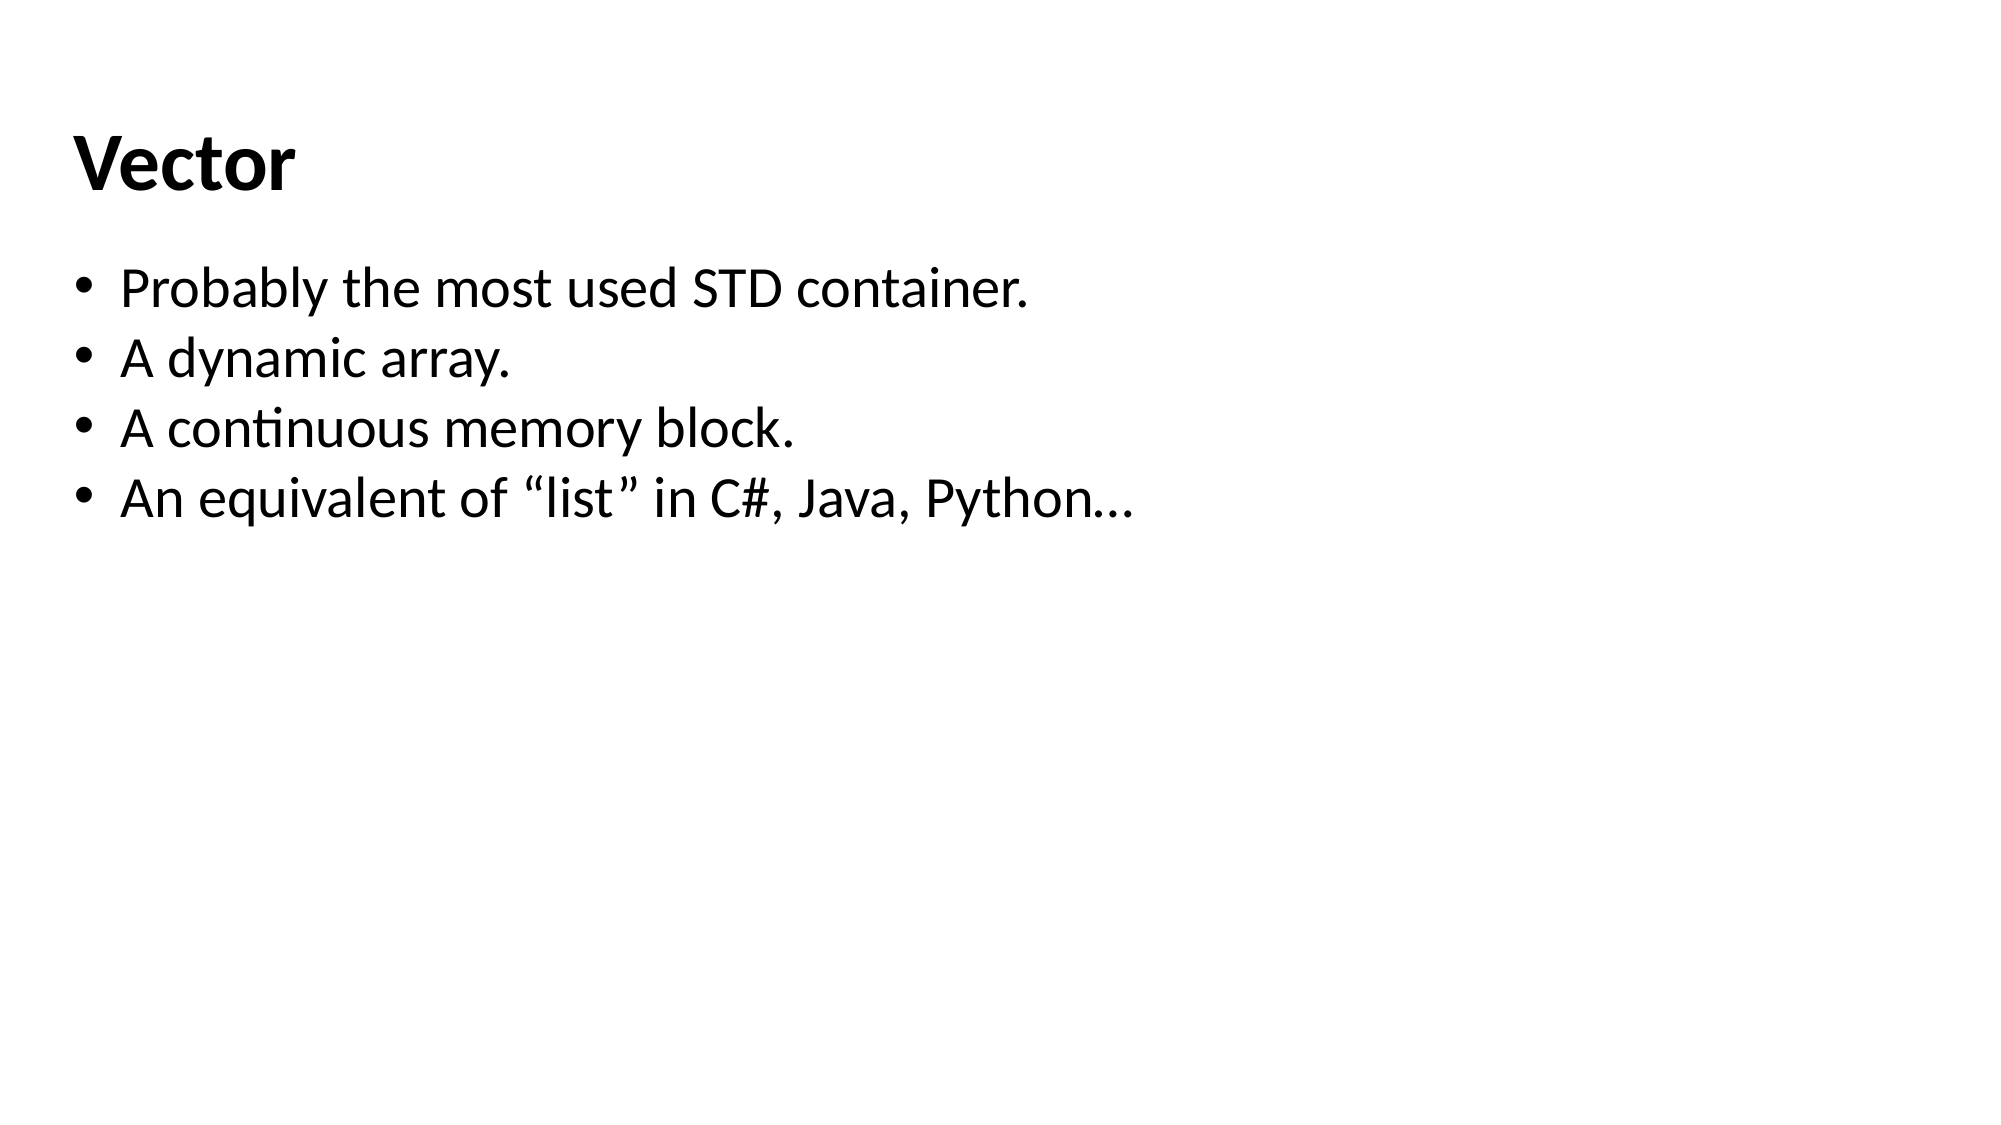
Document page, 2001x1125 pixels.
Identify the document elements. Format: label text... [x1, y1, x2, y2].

text_box Vector [0, 0, 2000, 215]
text_box Probably the most used STD container. A dynamic array. A continuous memory block. An equivalent of “list” in C#, Java, Python… [0, 242, 2000, 537]
